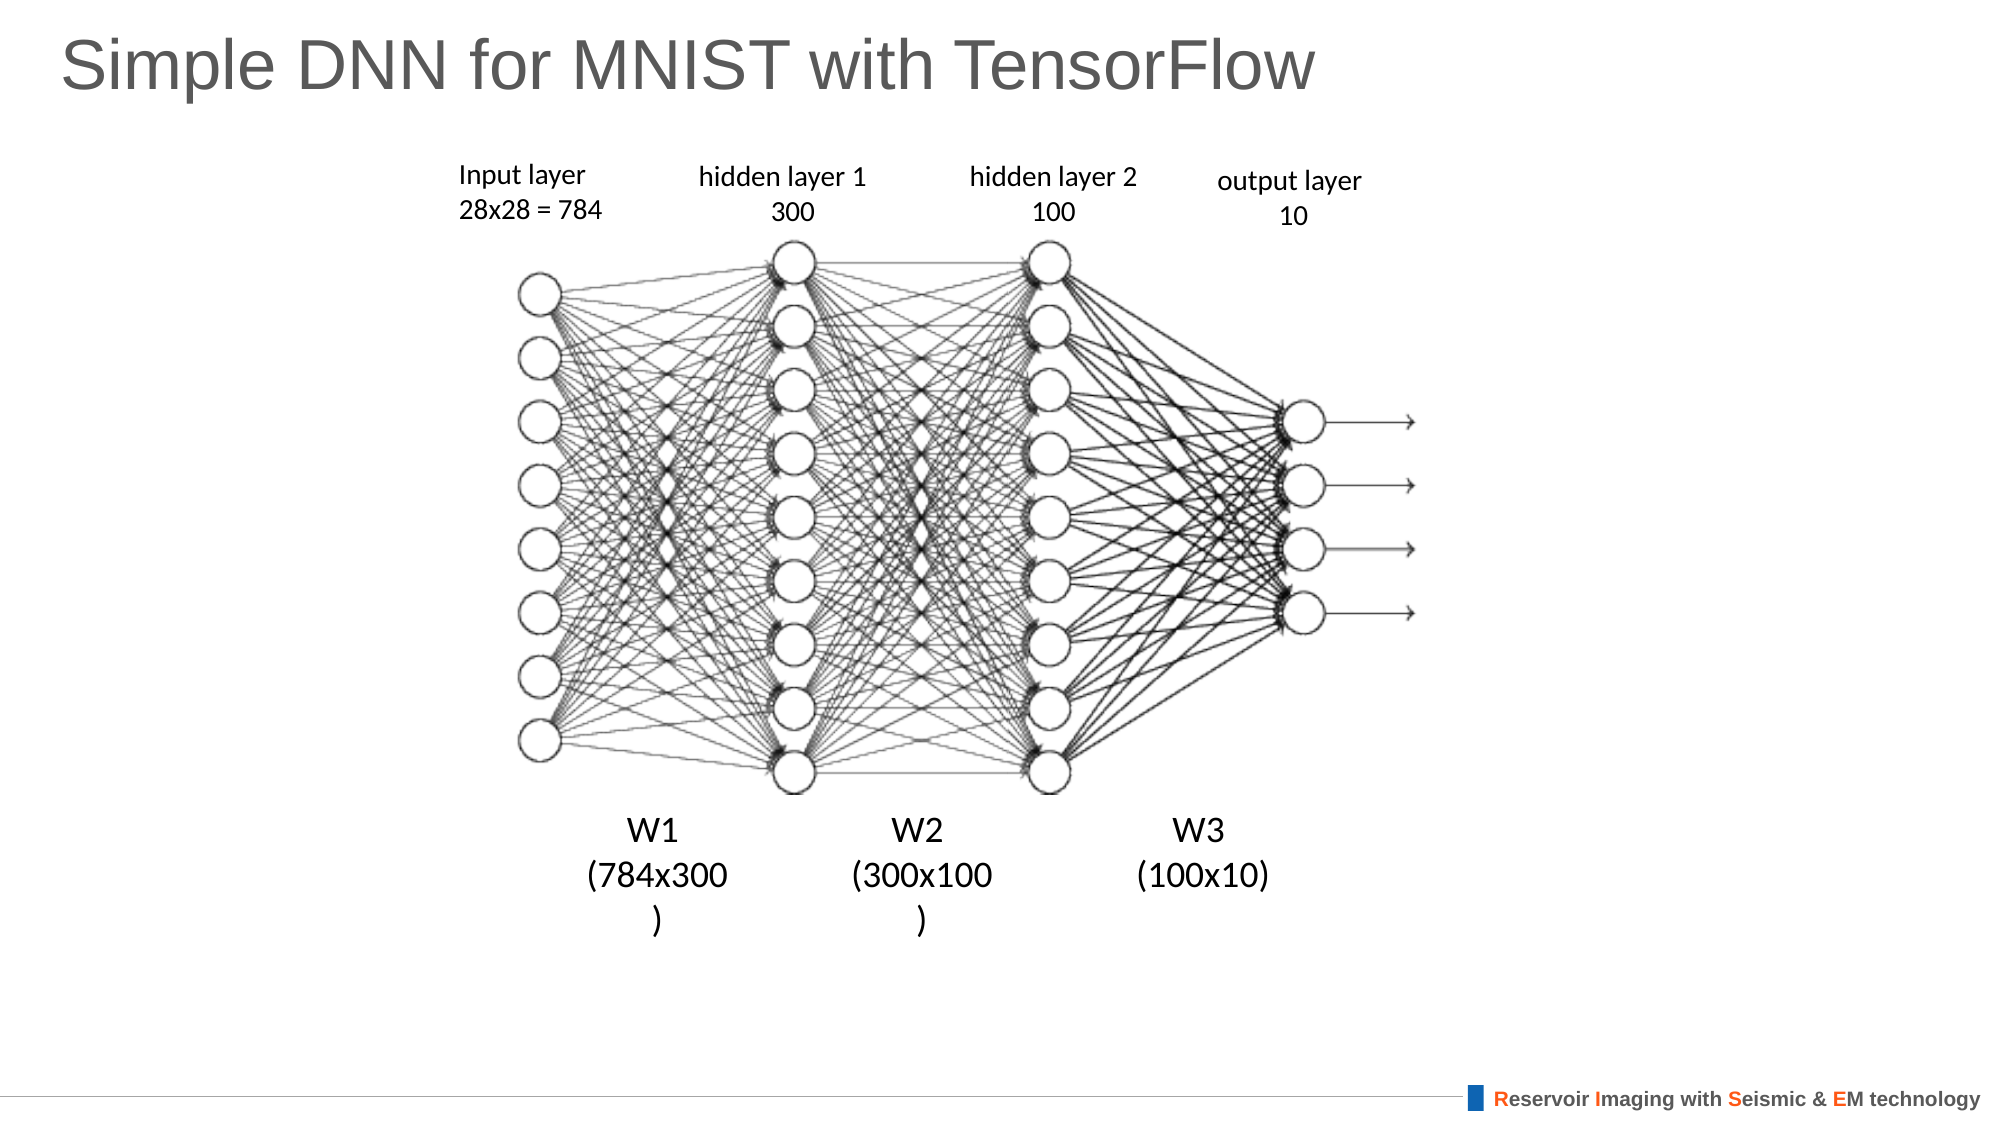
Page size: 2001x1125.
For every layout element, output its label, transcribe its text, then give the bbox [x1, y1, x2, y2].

text_box W2 (300x100) [835, 797, 1008, 948]
text_box Input layer 28x28 = 784 [444, 147, 669, 233]
text_box W1 (784x300) [571, 797, 744, 948]
text_box hidden layer 2 100 [941, 149, 1166, 235]
text_box hidden layer 1 300 [683, 150, 909, 235]
text_box W3 (100x10) [1116, 797, 1290, 903]
text_box output layer 10 [1181, 153, 1406, 237]
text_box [444, 237, 1443, 795]
title Simple DNN for MNIST with TensorFlow [45, 0, 1771, 134]
